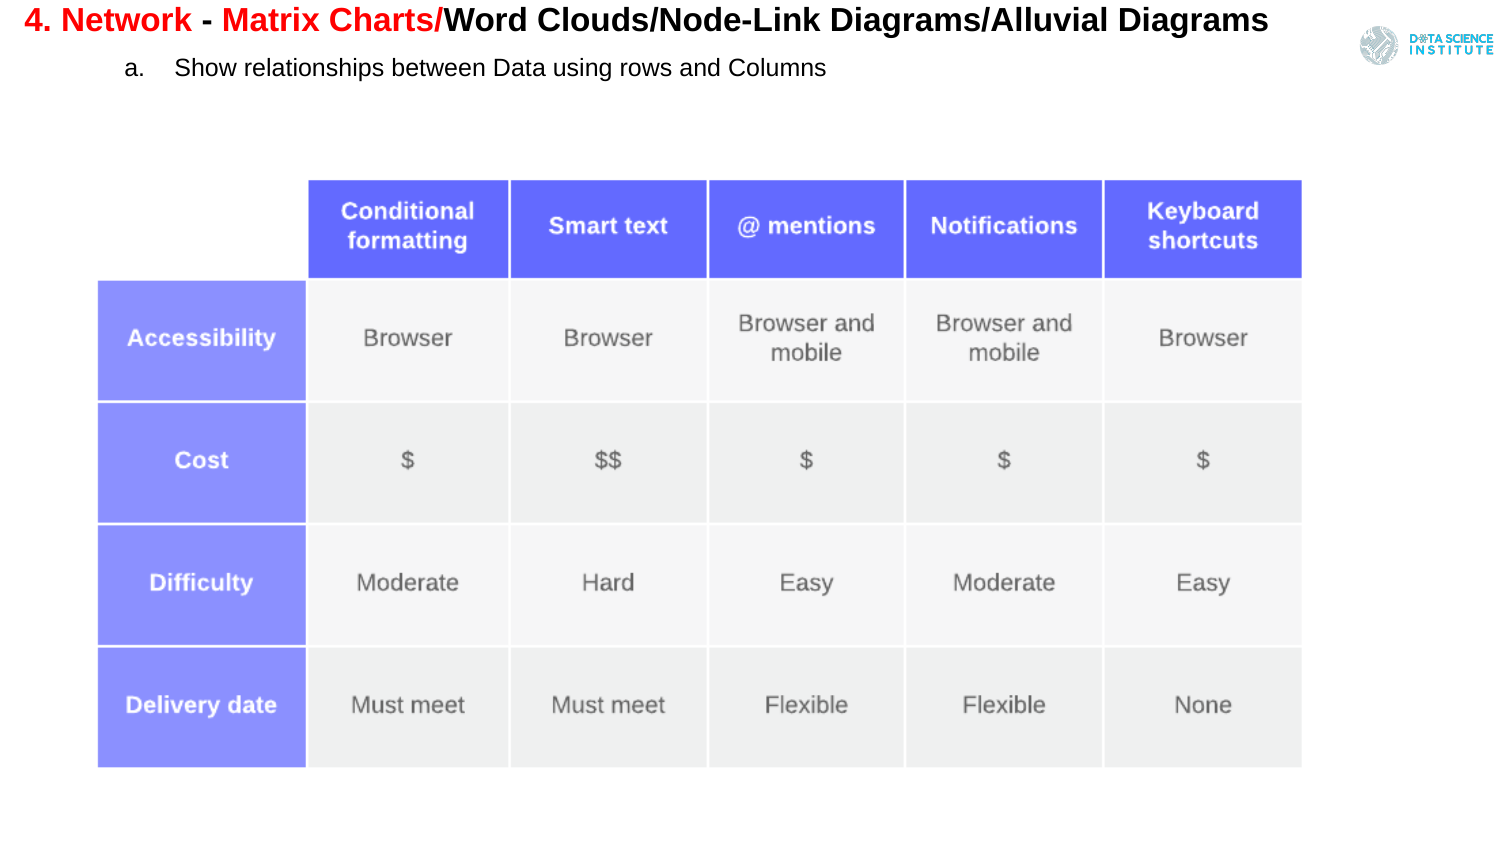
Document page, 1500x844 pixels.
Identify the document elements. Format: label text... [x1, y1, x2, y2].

picture [1353, 0, 1500, 92]
text_box [136, 65, 1348, 73]
text_box [29, 65, 134, 73]
text_box 4. Network - Matrix Charts/Word Clouds/Node-Link Diagrams/Alluvial Diagrams Show relationships between Data using rows and Columns [9, 0, 1351, 65]
picture [56, 147, 1344, 813]
